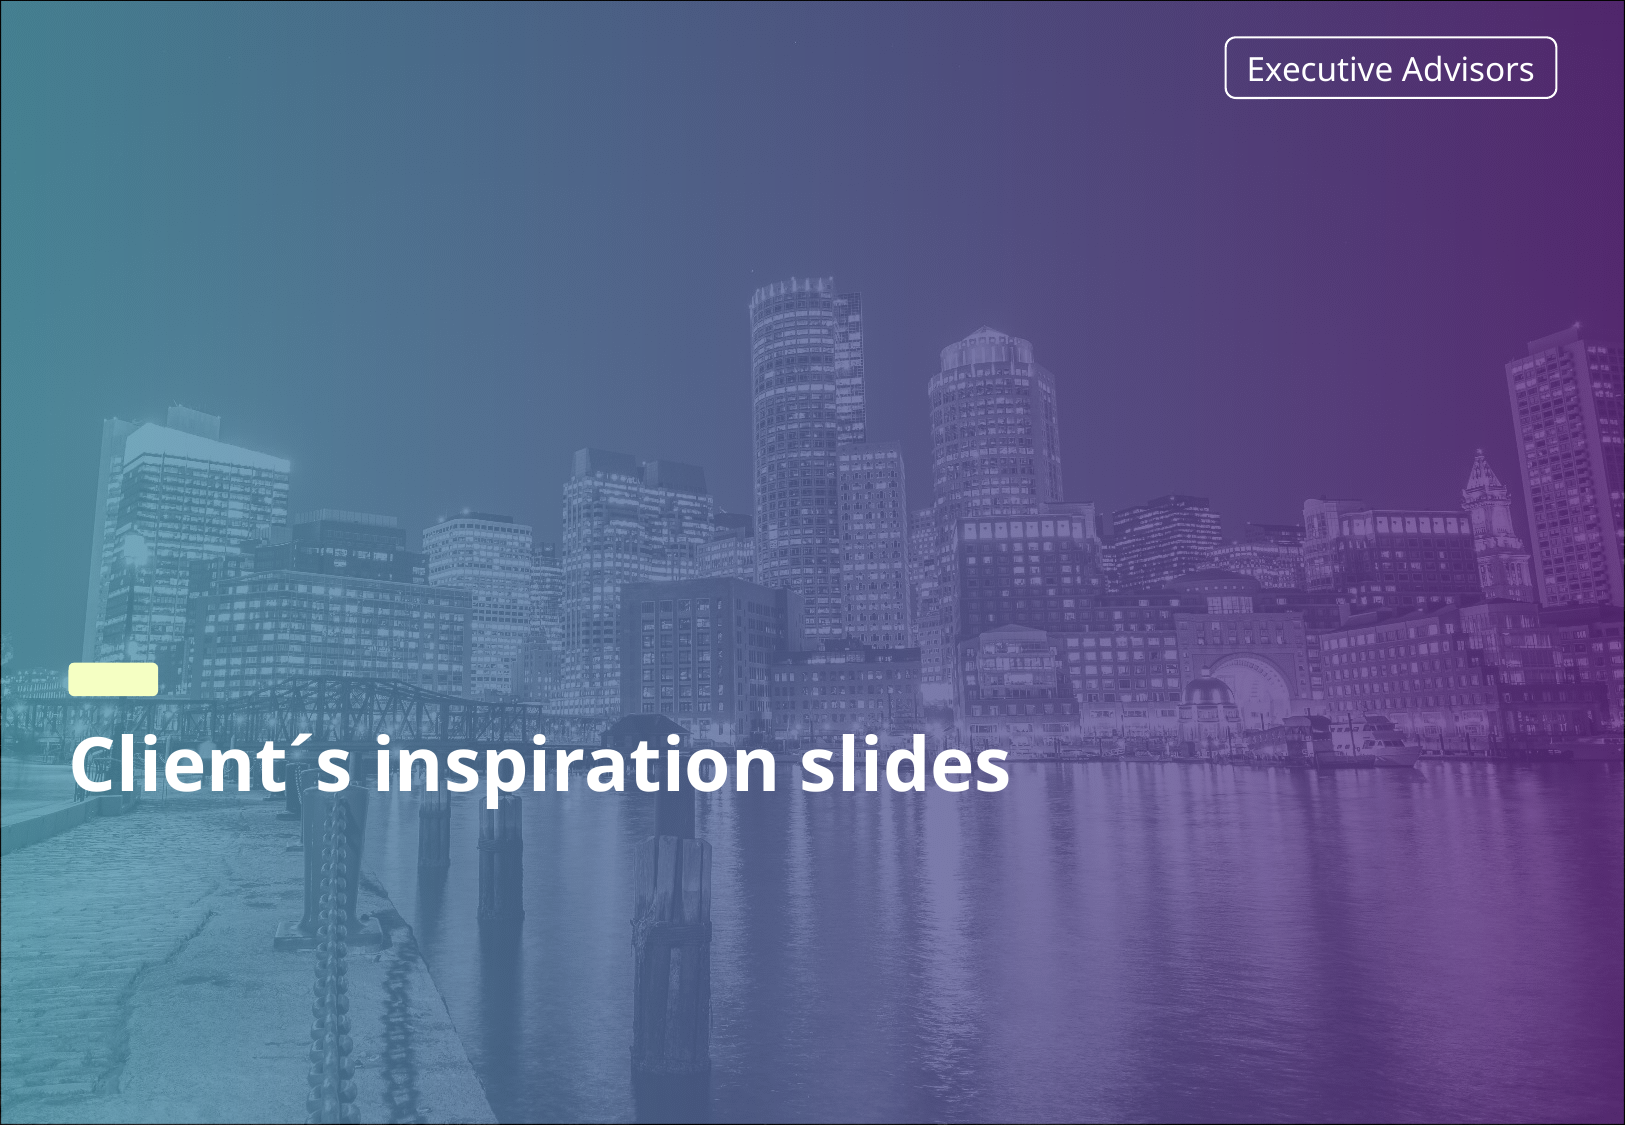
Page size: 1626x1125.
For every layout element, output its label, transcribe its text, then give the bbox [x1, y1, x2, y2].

picture [0, 0, 1625, 1125]
list Client´s inspiration slides [68, 716, 1557, 965]
